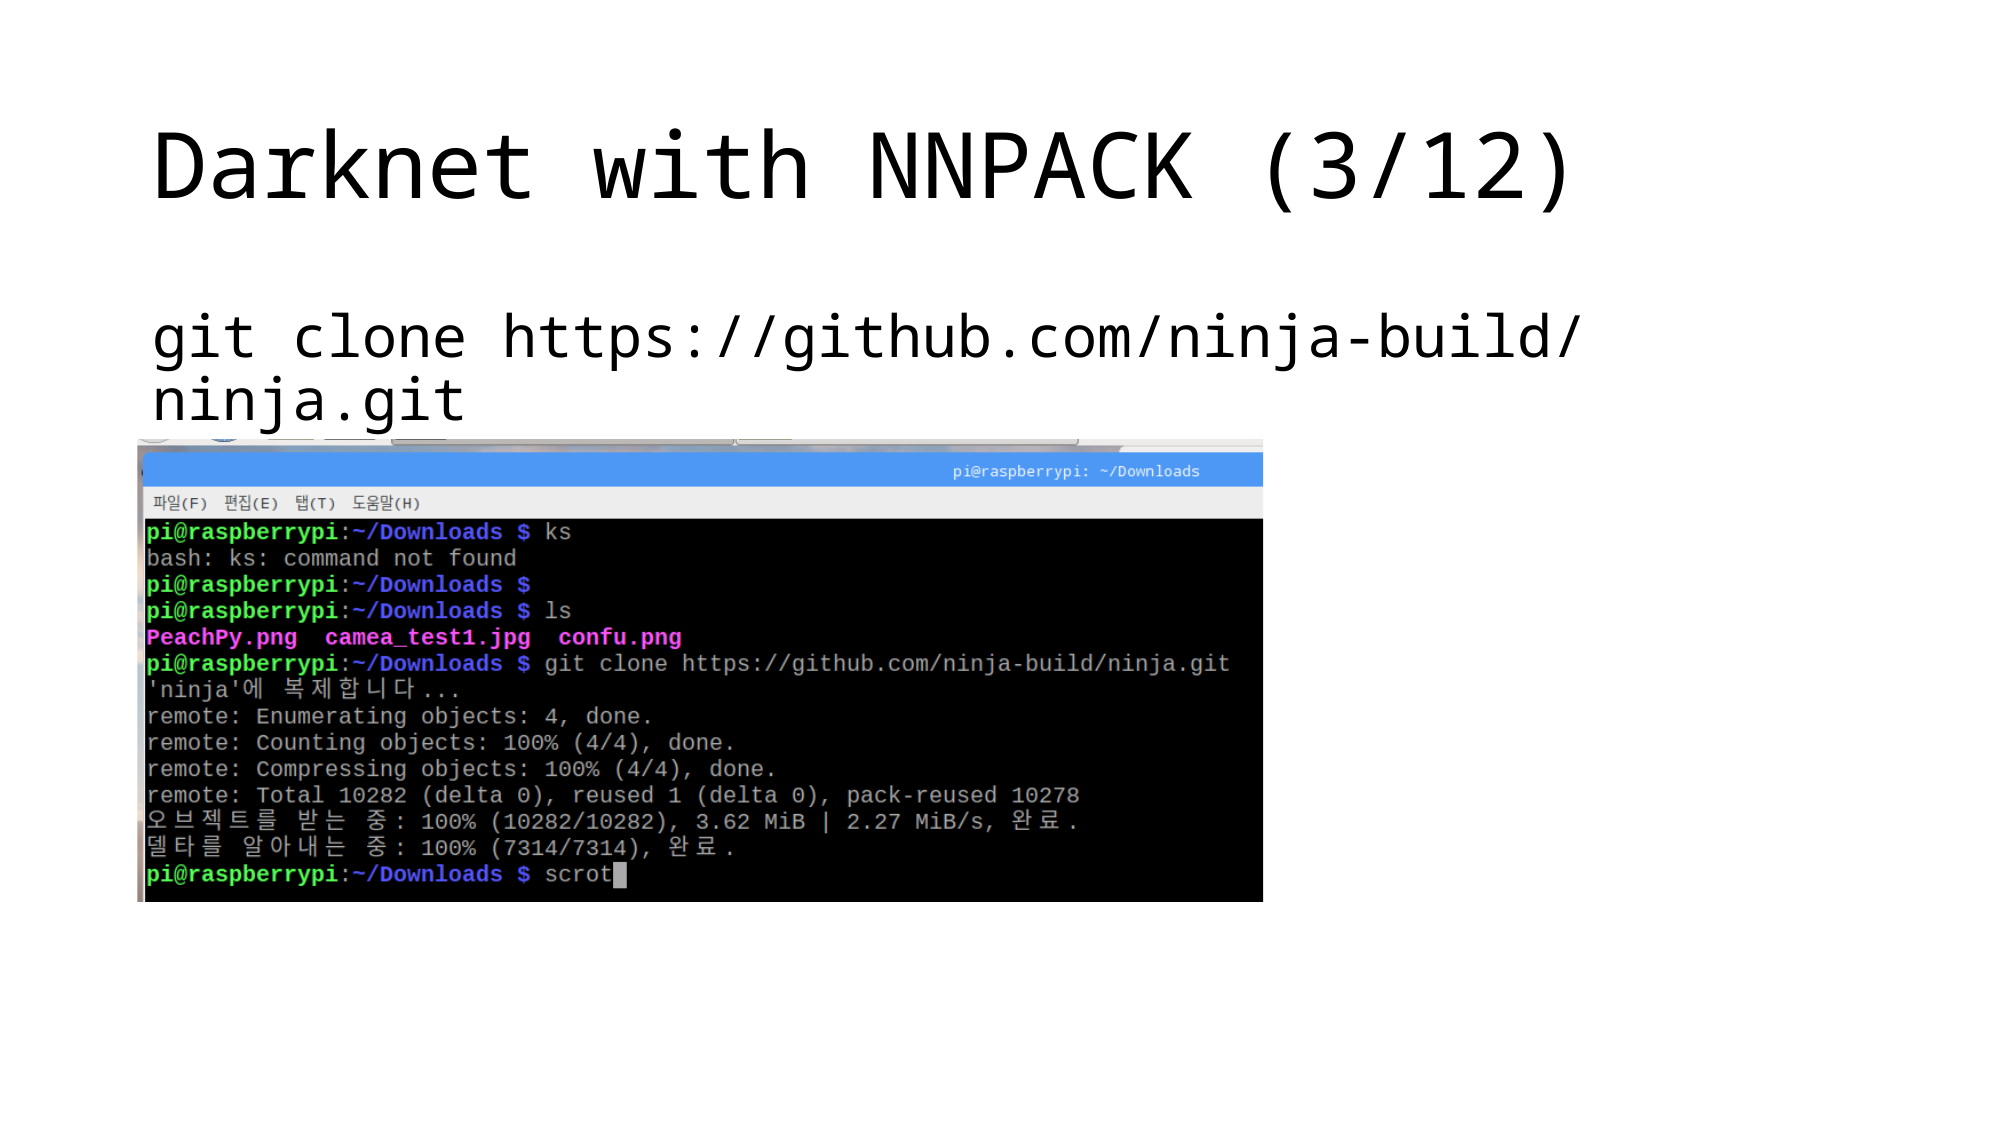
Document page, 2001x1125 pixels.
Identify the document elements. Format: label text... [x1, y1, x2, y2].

list git clone https://github.com/ninja-build/ninja.git [137, 299, 1863, 1014]
title Darknet with NNPACK (3/12) [137, 59, 1863, 278]
picture [137, 439, 1264, 902]
